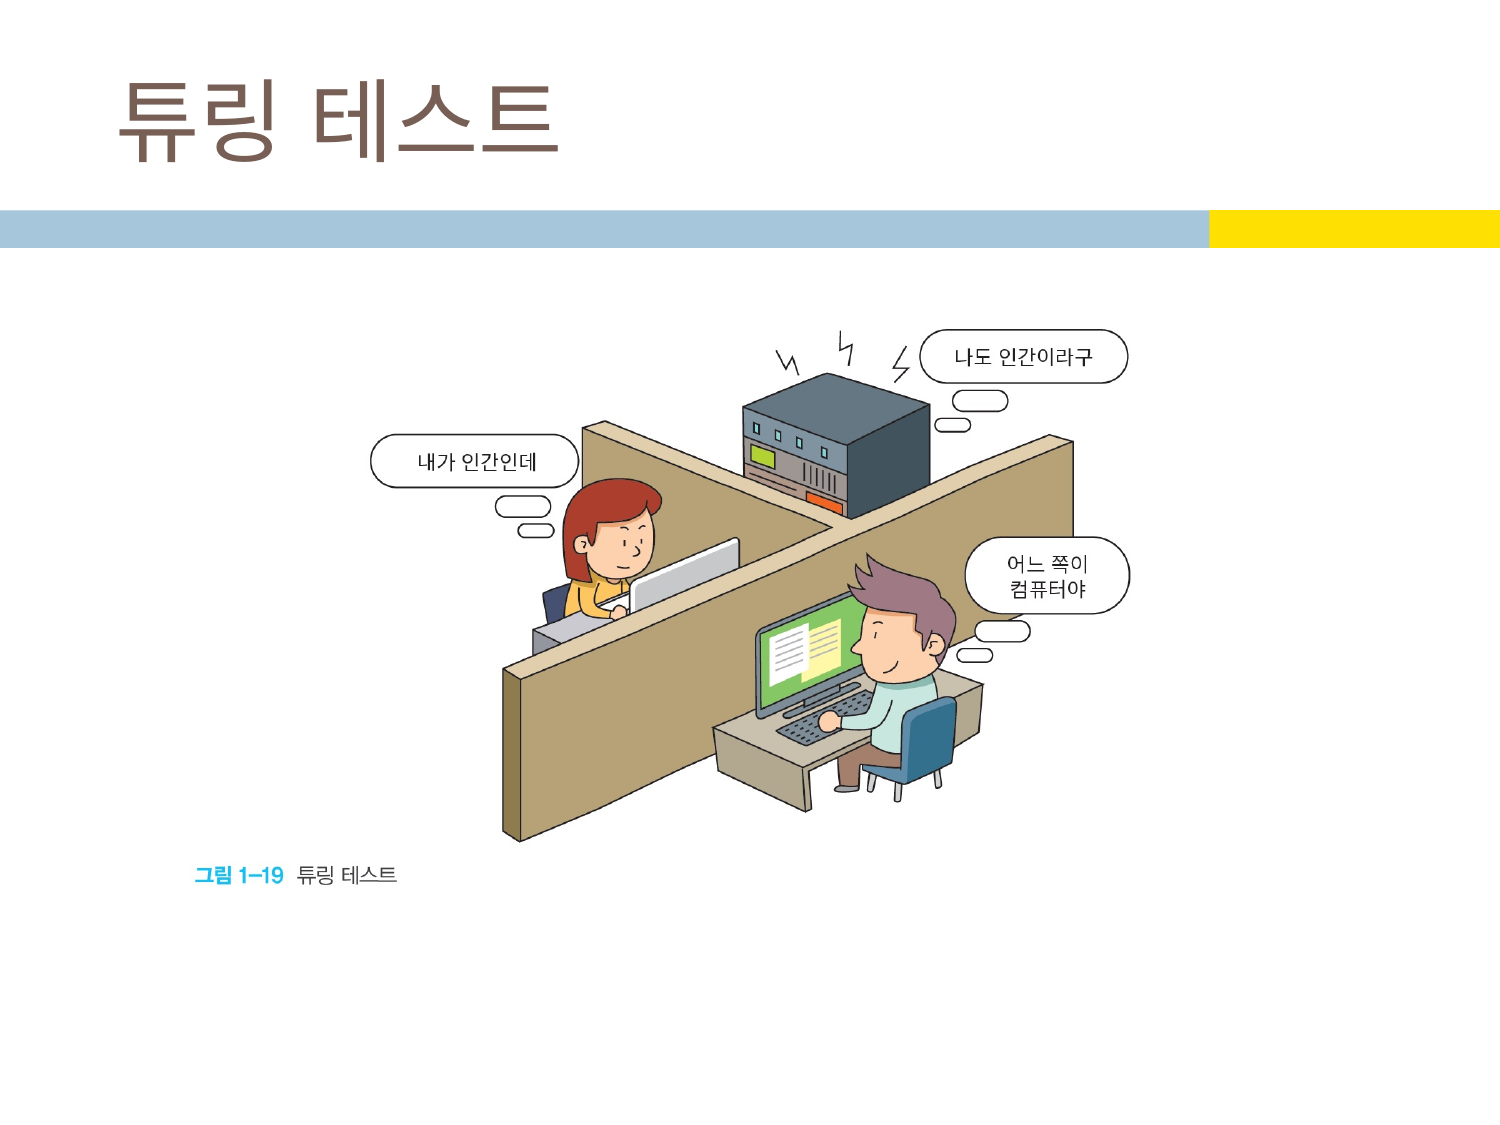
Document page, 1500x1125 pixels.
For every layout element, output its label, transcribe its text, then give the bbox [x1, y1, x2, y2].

title 튜링 테스트 [100, 37, 1438, 200]
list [188, 323, 1134, 887]
